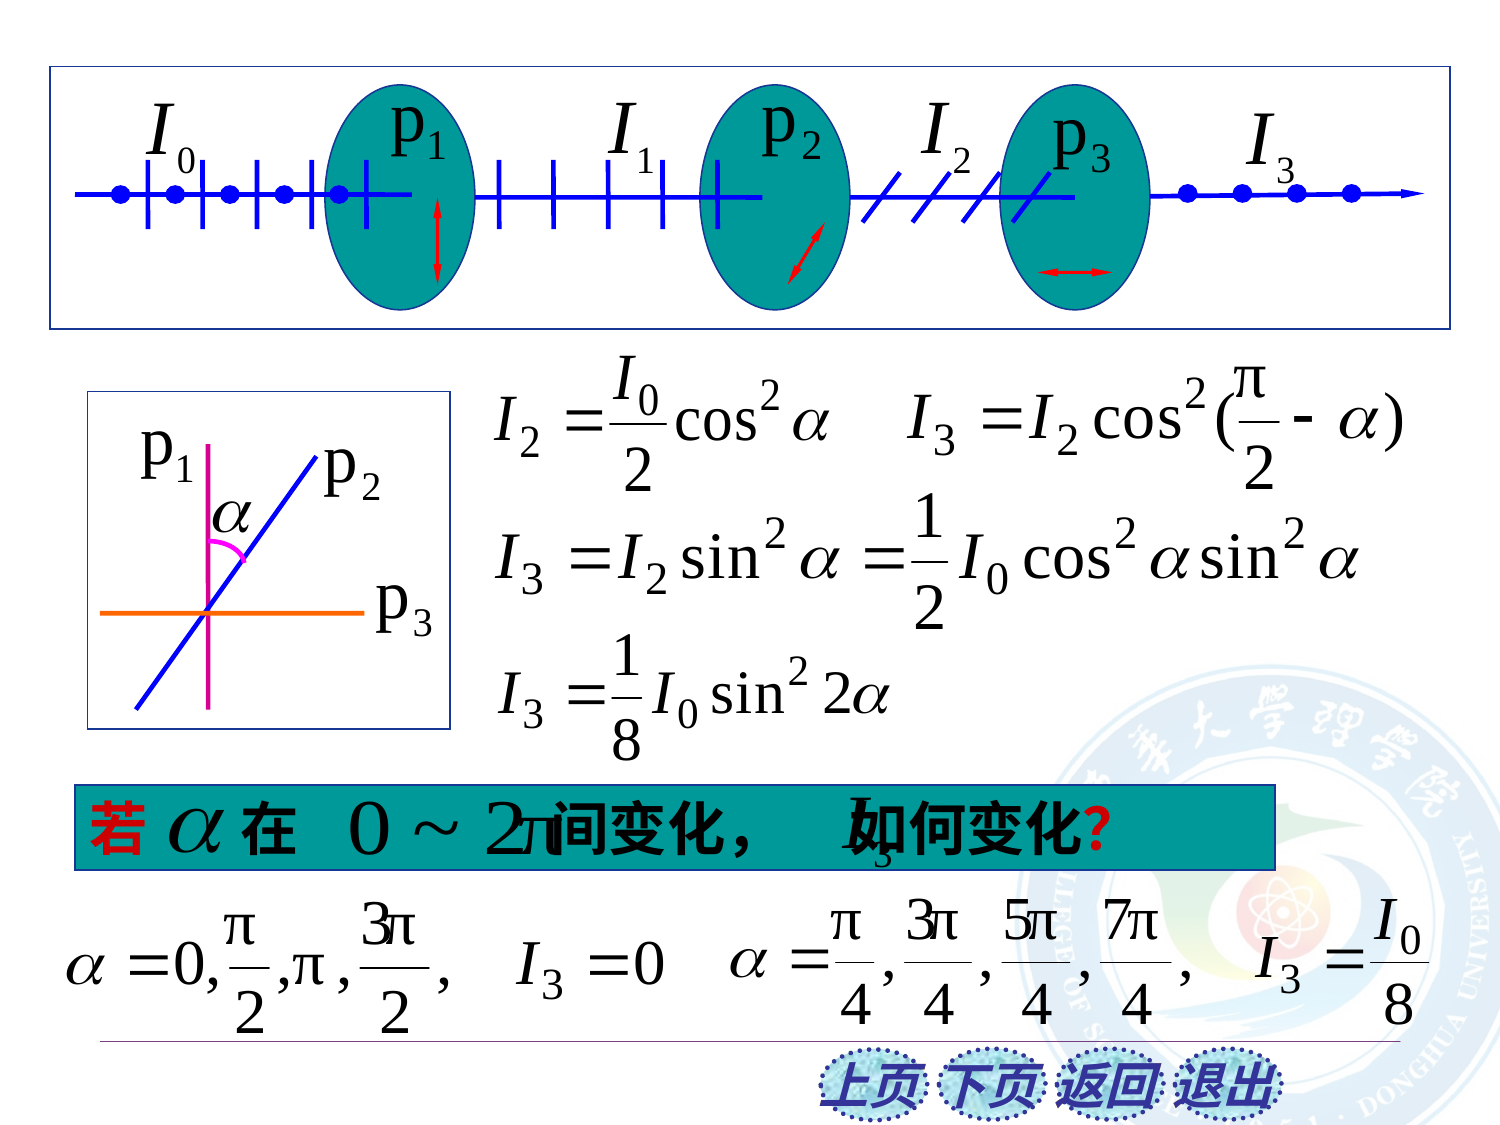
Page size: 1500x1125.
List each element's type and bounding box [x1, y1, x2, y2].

text_box [87, 391, 451, 730]
text_box [62, 888, 673, 1042]
text_box [487, 341, 838, 478]
picture [1251, 1069, 1282, 1106]
text_box [74, 778, 1276, 880]
picture [1175, 1048, 1272, 1120]
text_box [49, 66, 1451, 330]
picture [821, 1048, 928, 1121]
picture [1084, 1079, 1099, 1085]
text_box [491, 620, 901, 770]
picture [1115, 1069, 1153, 1100]
text_box [487, 478, 1370, 639]
picture [1151, 1074, 1164, 1106]
text_box [899, 339, 1413, 499]
text_box [726, 885, 1438, 1034]
picture [1057, 1048, 1149, 1120]
picture [947, 1048, 1046, 1120]
picture [939, 1069, 965, 1107]
